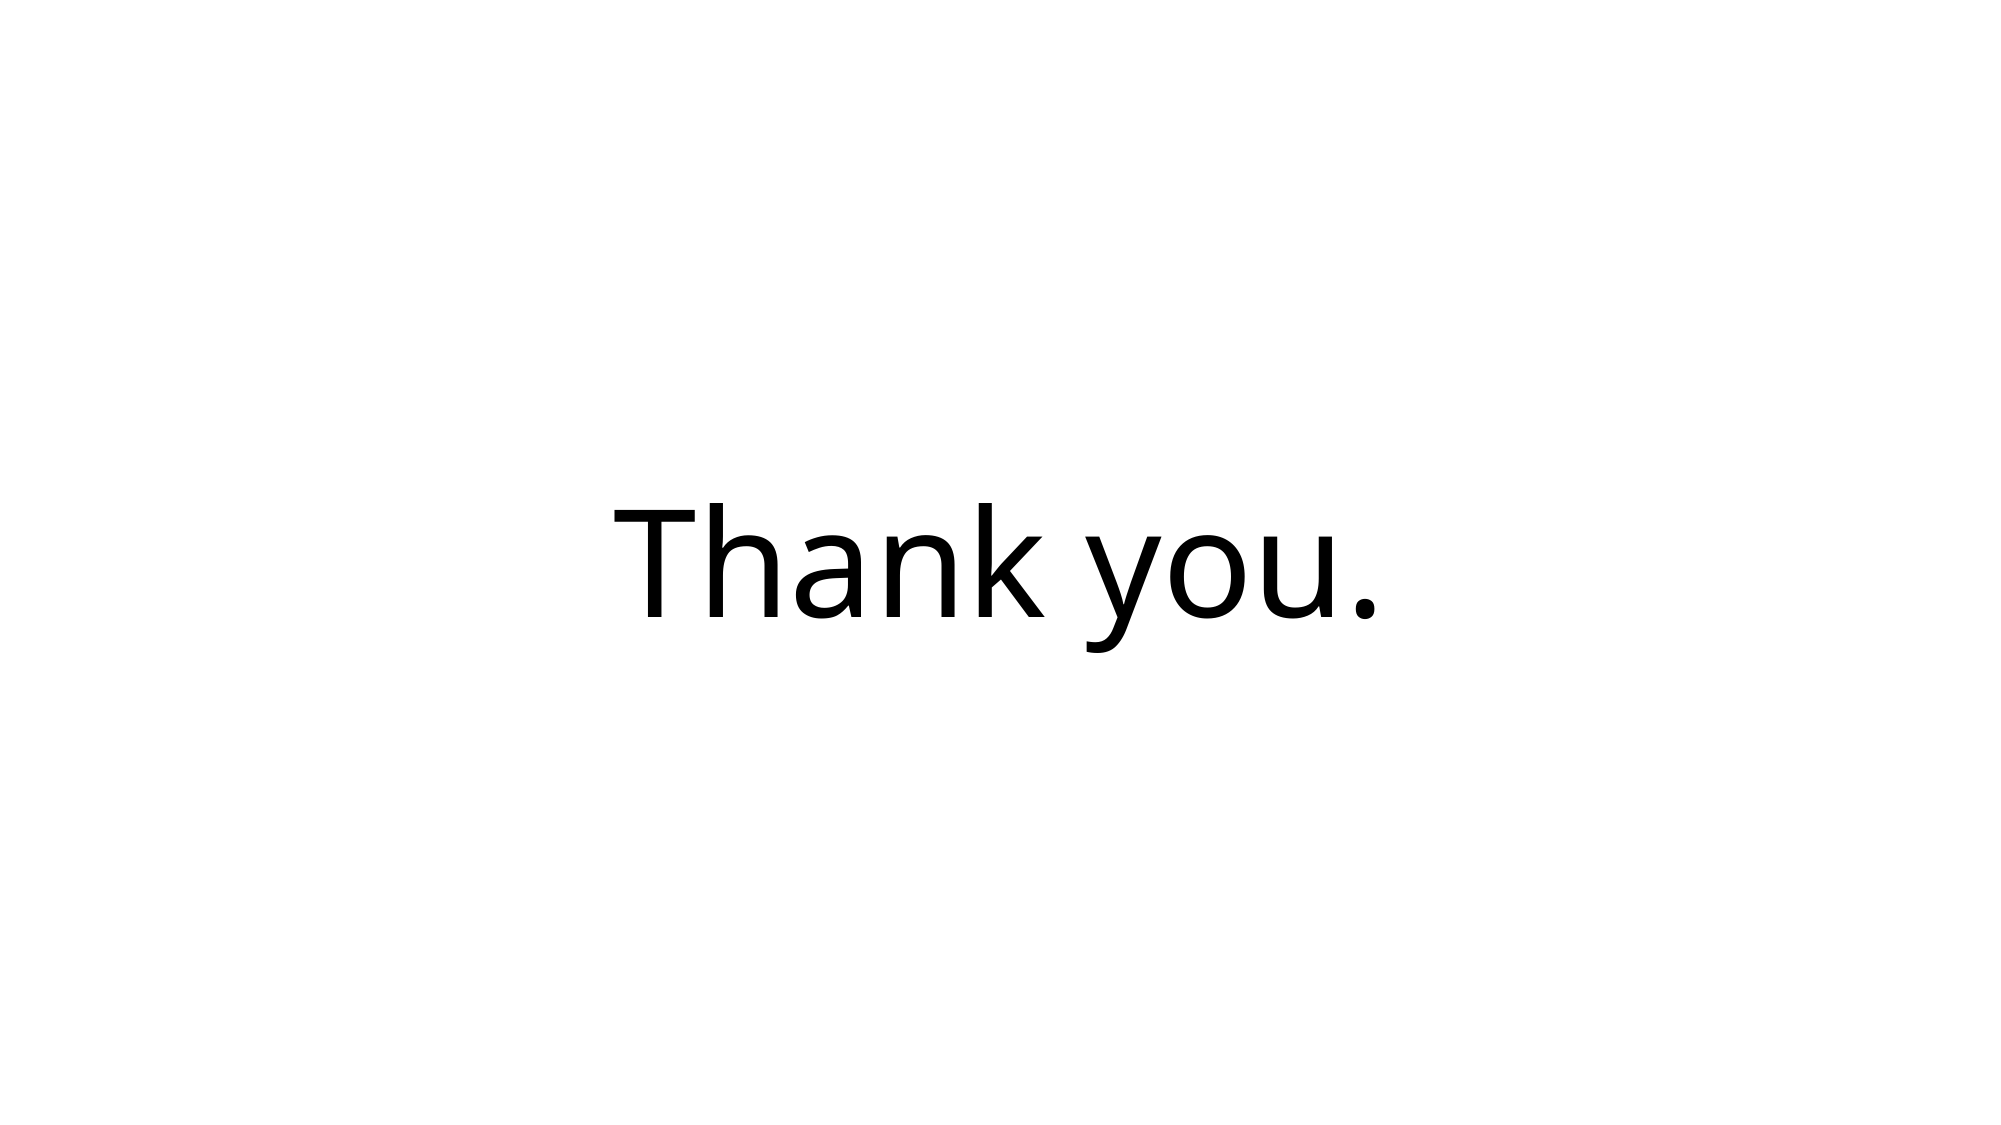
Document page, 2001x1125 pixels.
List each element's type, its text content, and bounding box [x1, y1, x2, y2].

title Thank you. [137, 453, 1863, 672]
